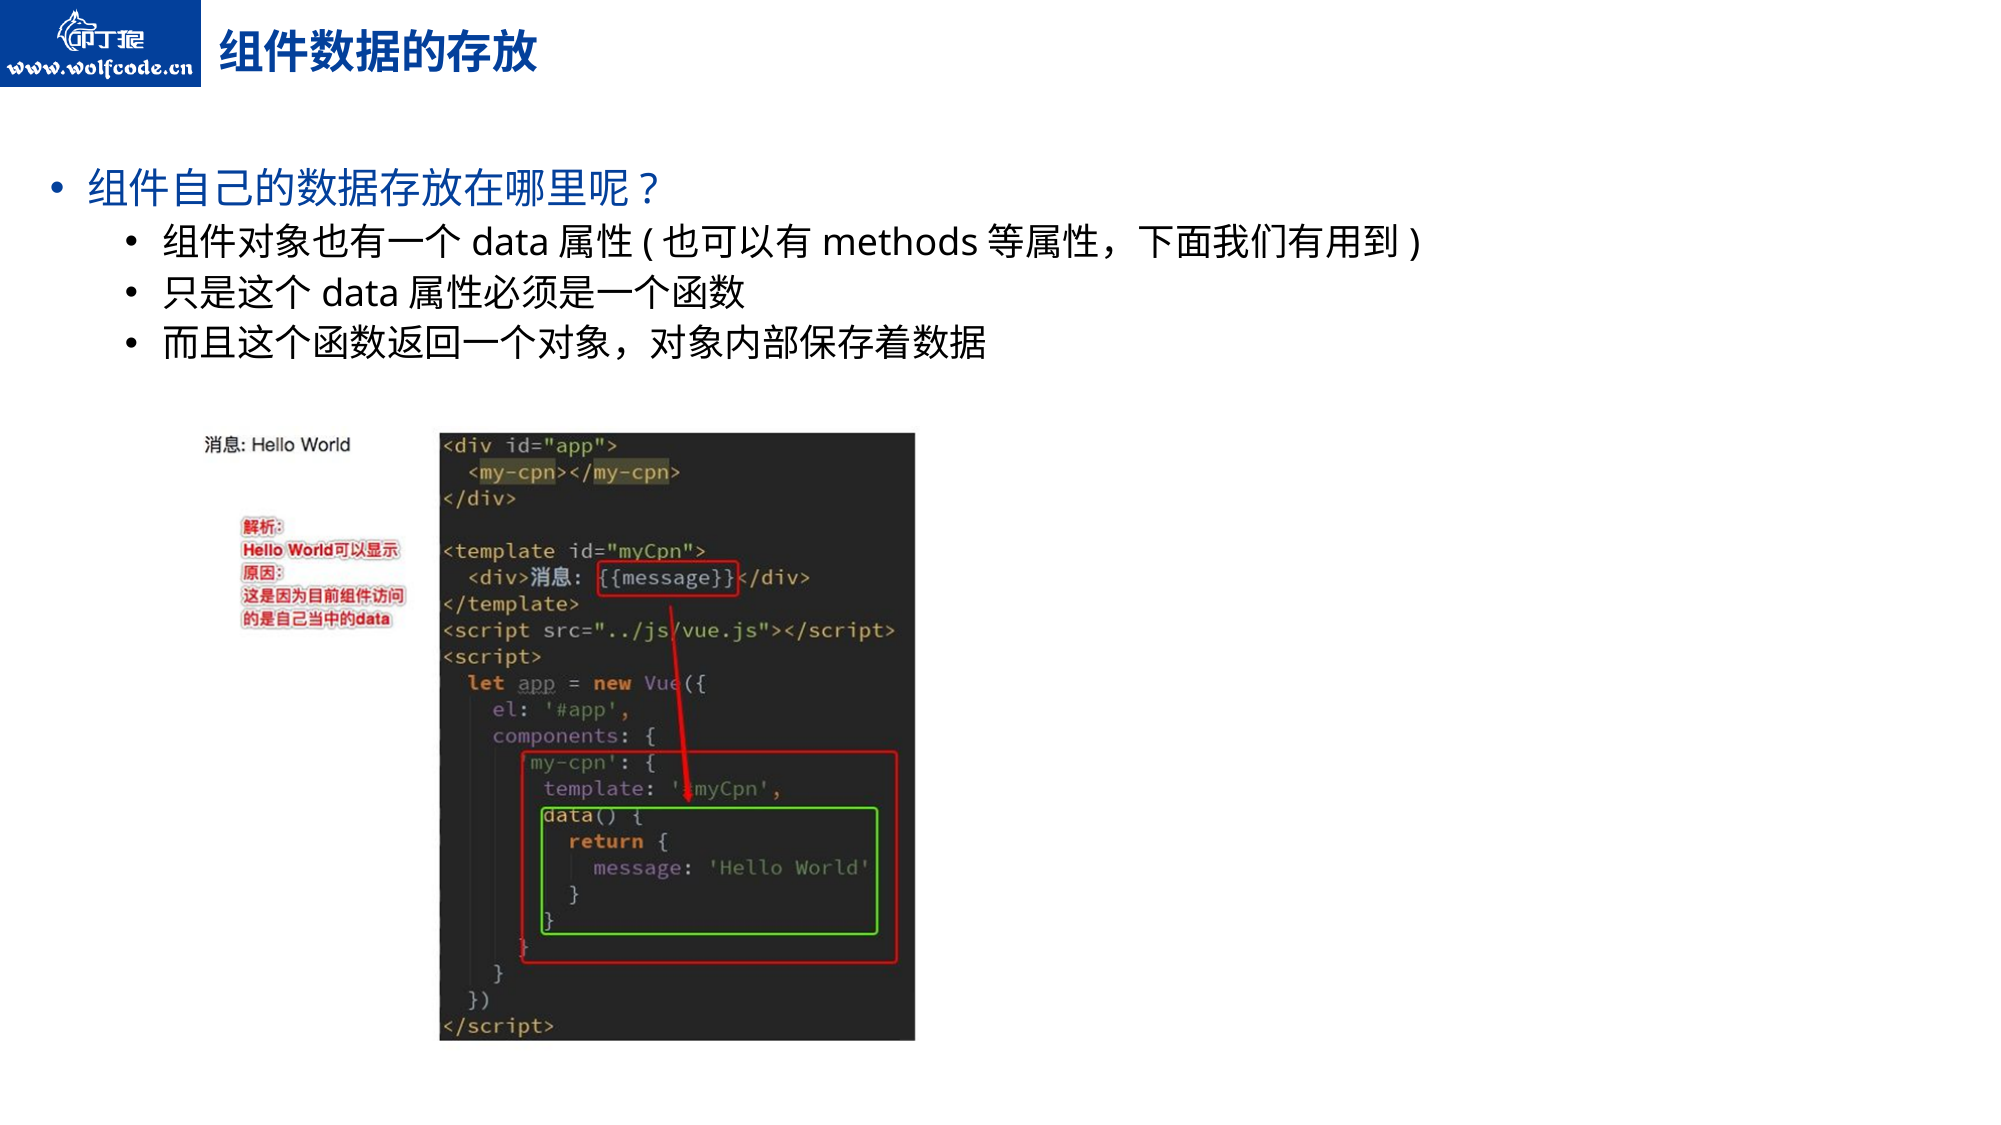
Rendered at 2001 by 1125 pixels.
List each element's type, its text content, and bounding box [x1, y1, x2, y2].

picture [0, 0, 201, 87]
list 组件自己的数据存放在哪里呢? 组件对象也有一个data属性(也可以有methods等属性，下面我们有用到) 只是这个data属性必须是一个函数 而且这个函数返回一个对象，对象内部保存着数据 [35, 160, 1966, 1054]
title 组件数据的存放 [203, 21, 2000, 98]
picture [203, 426, 938, 1051]
